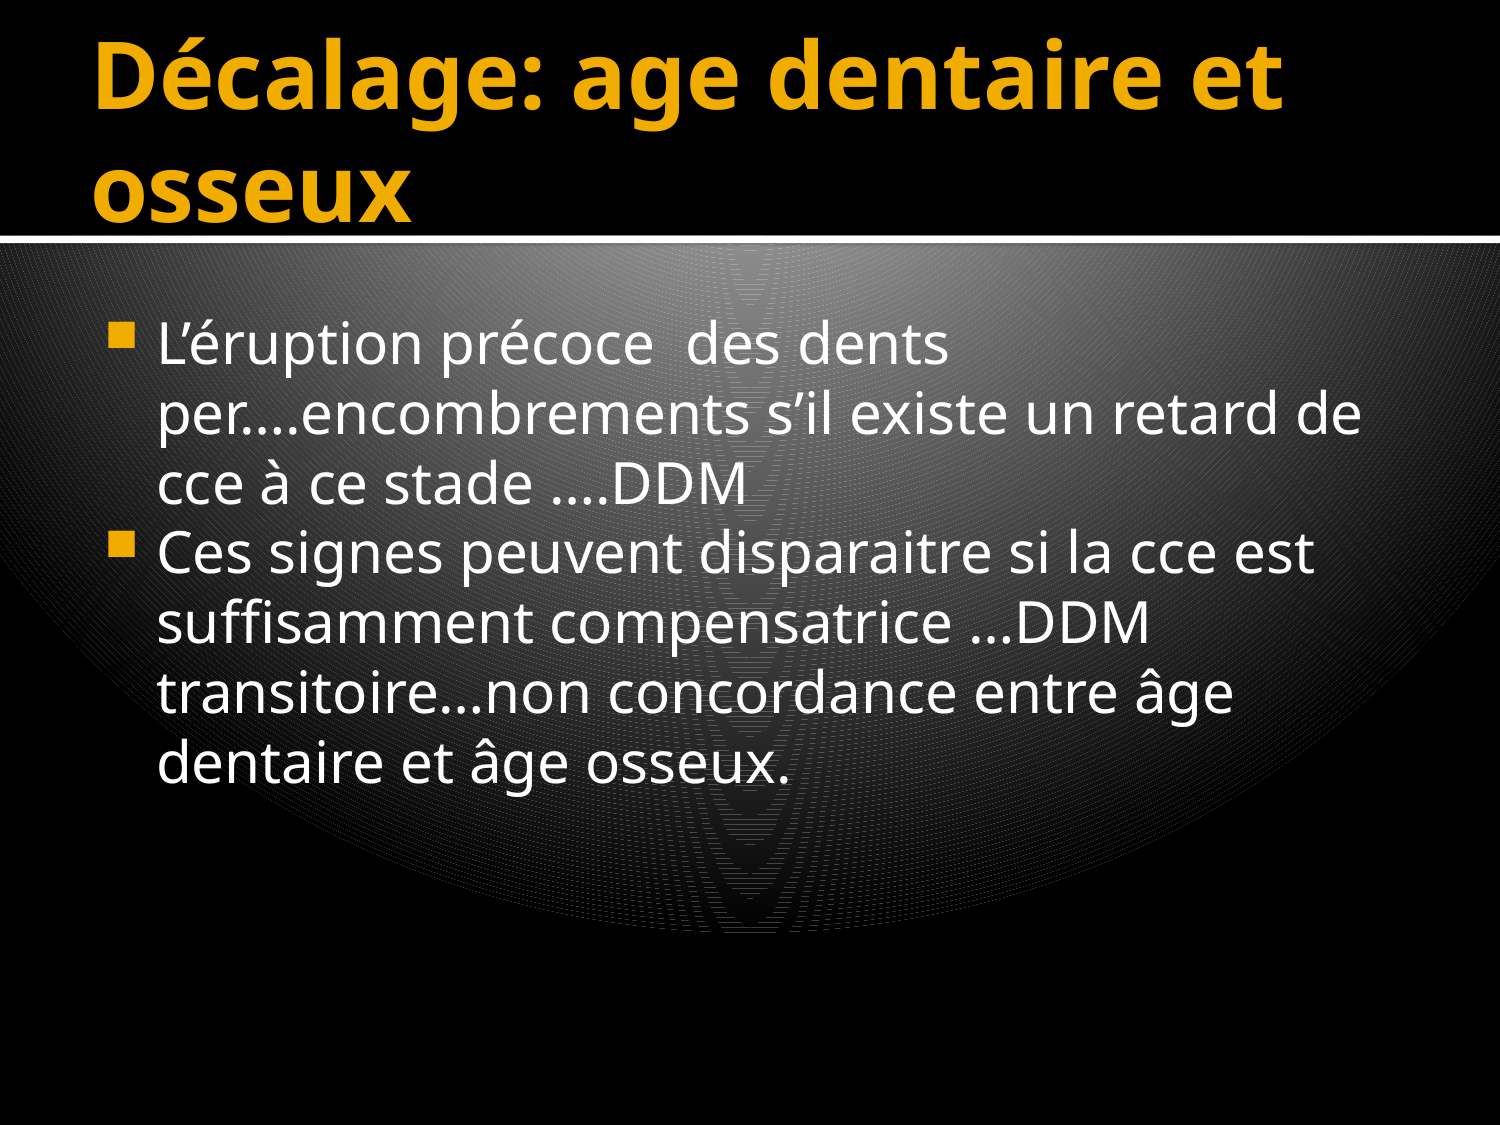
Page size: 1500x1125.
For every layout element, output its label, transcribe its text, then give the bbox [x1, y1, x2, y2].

title Décalage: age dentaire et osseux [75, 25, 1425, 231]
list L’éruption précoce des dents per….encombrements s’il existe un retard de cce à ce stade ….DDM Ces signes peuvent disparaitre si la cce est suffisamment compensatrice …DDM transitoire…non concordance entre âge dentaire et âge osseux. [75, 291, 1425, 1050]
